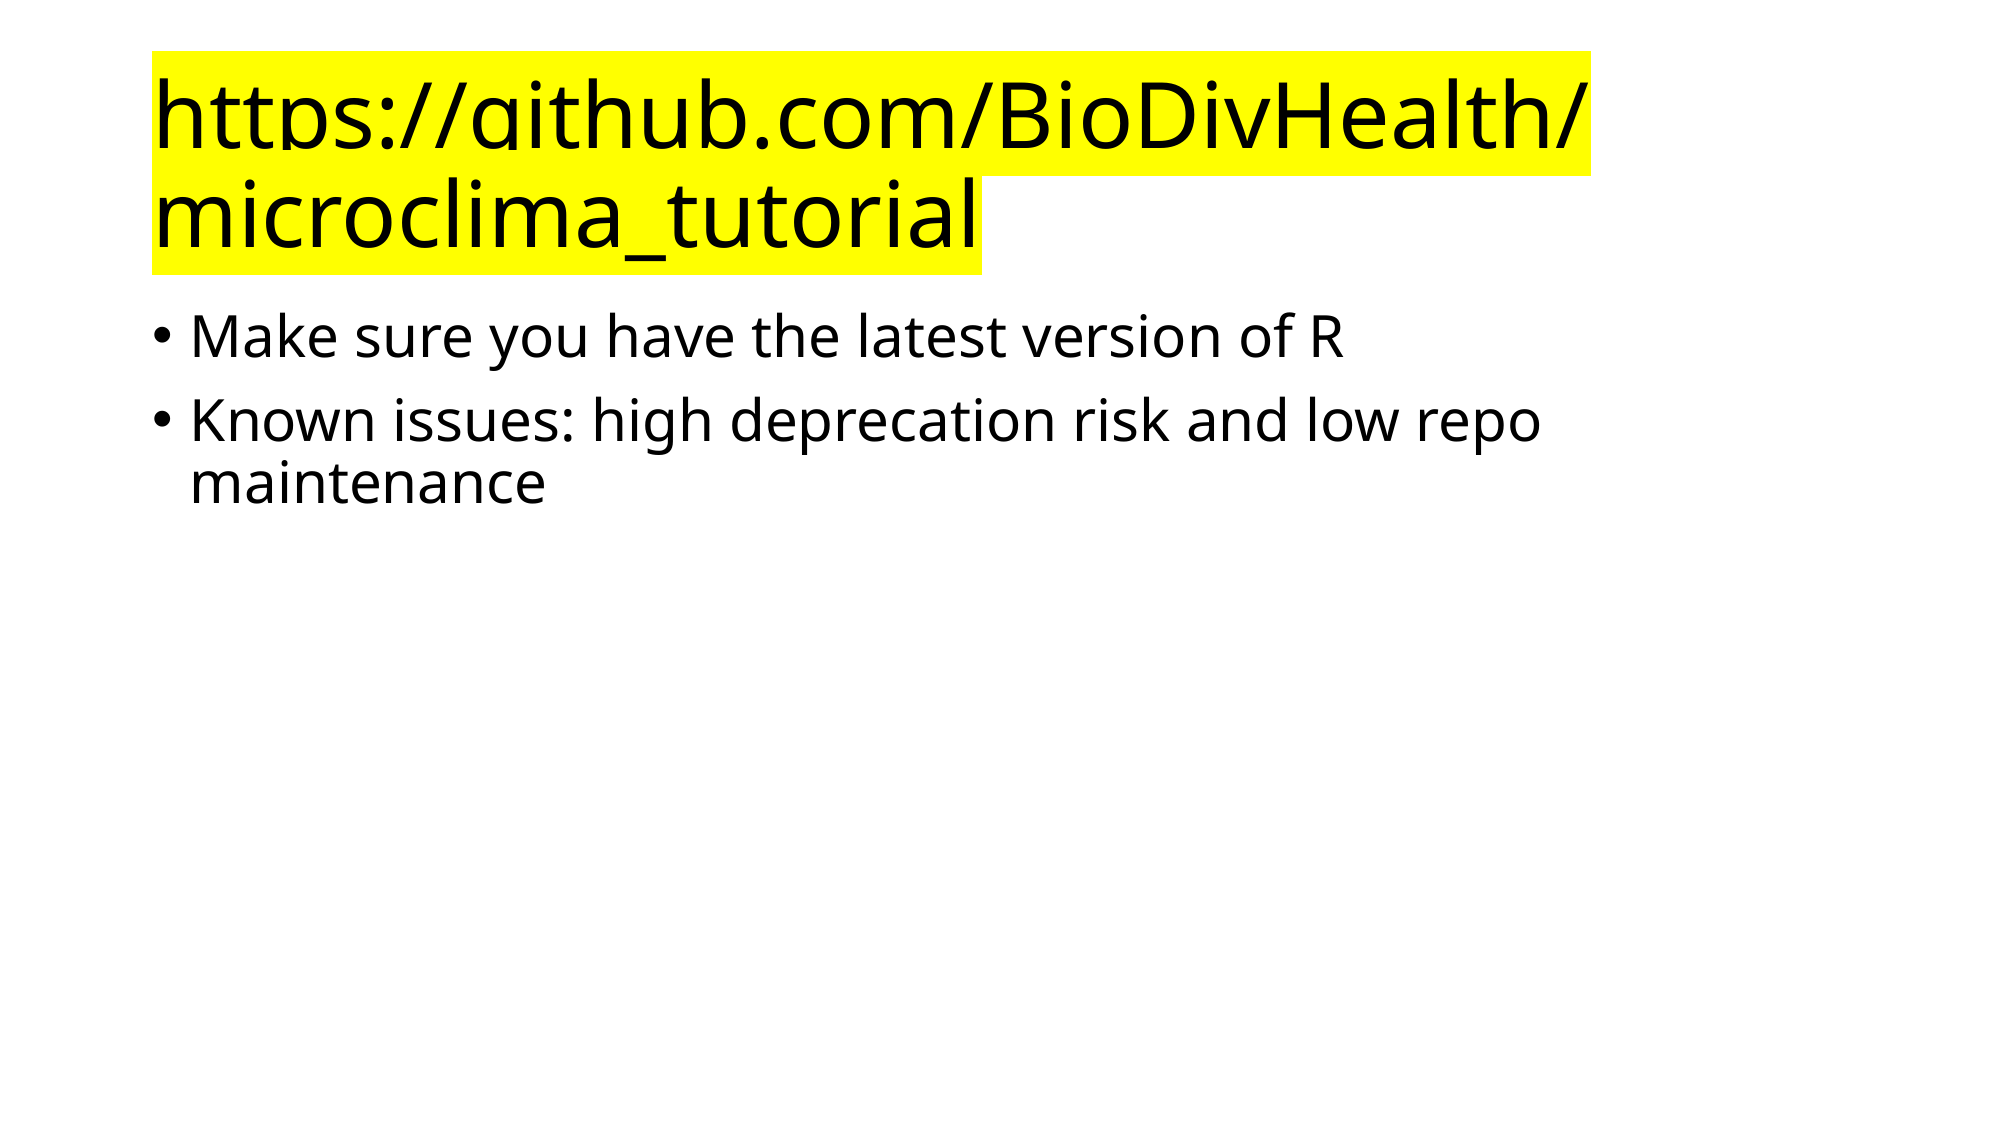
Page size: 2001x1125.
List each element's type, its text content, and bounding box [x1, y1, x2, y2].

list Make sure you have the latest version of R Known issues: high deprecation risk and low repo maintenance [137, 299, 1863, 1014]
title https://github.com/BioDivHealth/microclima_tutorial [137, 59, 1863, 278]
